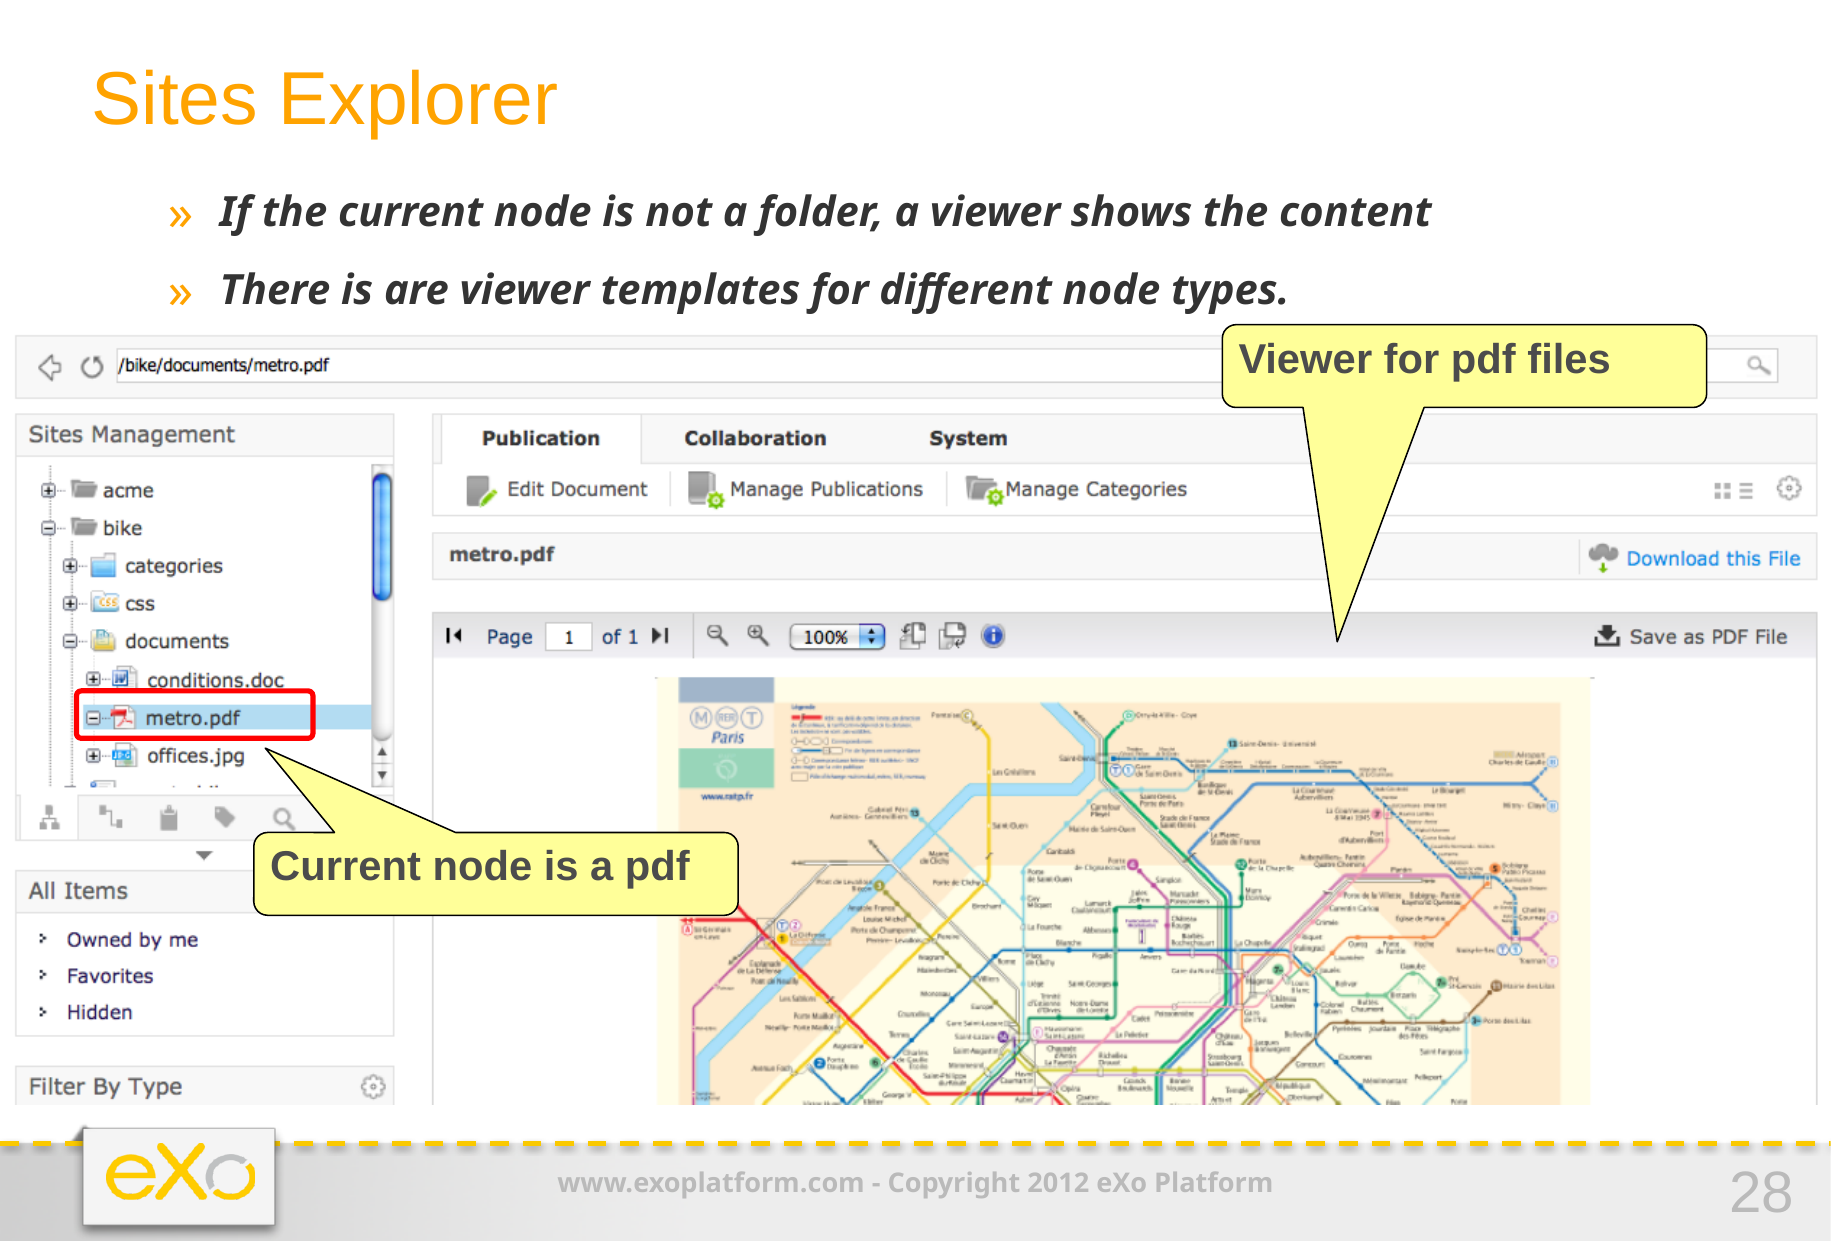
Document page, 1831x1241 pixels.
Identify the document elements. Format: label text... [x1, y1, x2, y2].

text_box If the current node is not a folder, a viewer shows the content There is are viewer templates for different node types. [71, 186, 1801, 331]
text_box Viewer for pdf files [1224, 324, 1705, 331]
picture [11, 331, 1826, 1105]
picture [0, 1113, 1831, 1241]
text_box Sites Explorer [91, 49, 1740, 151]
